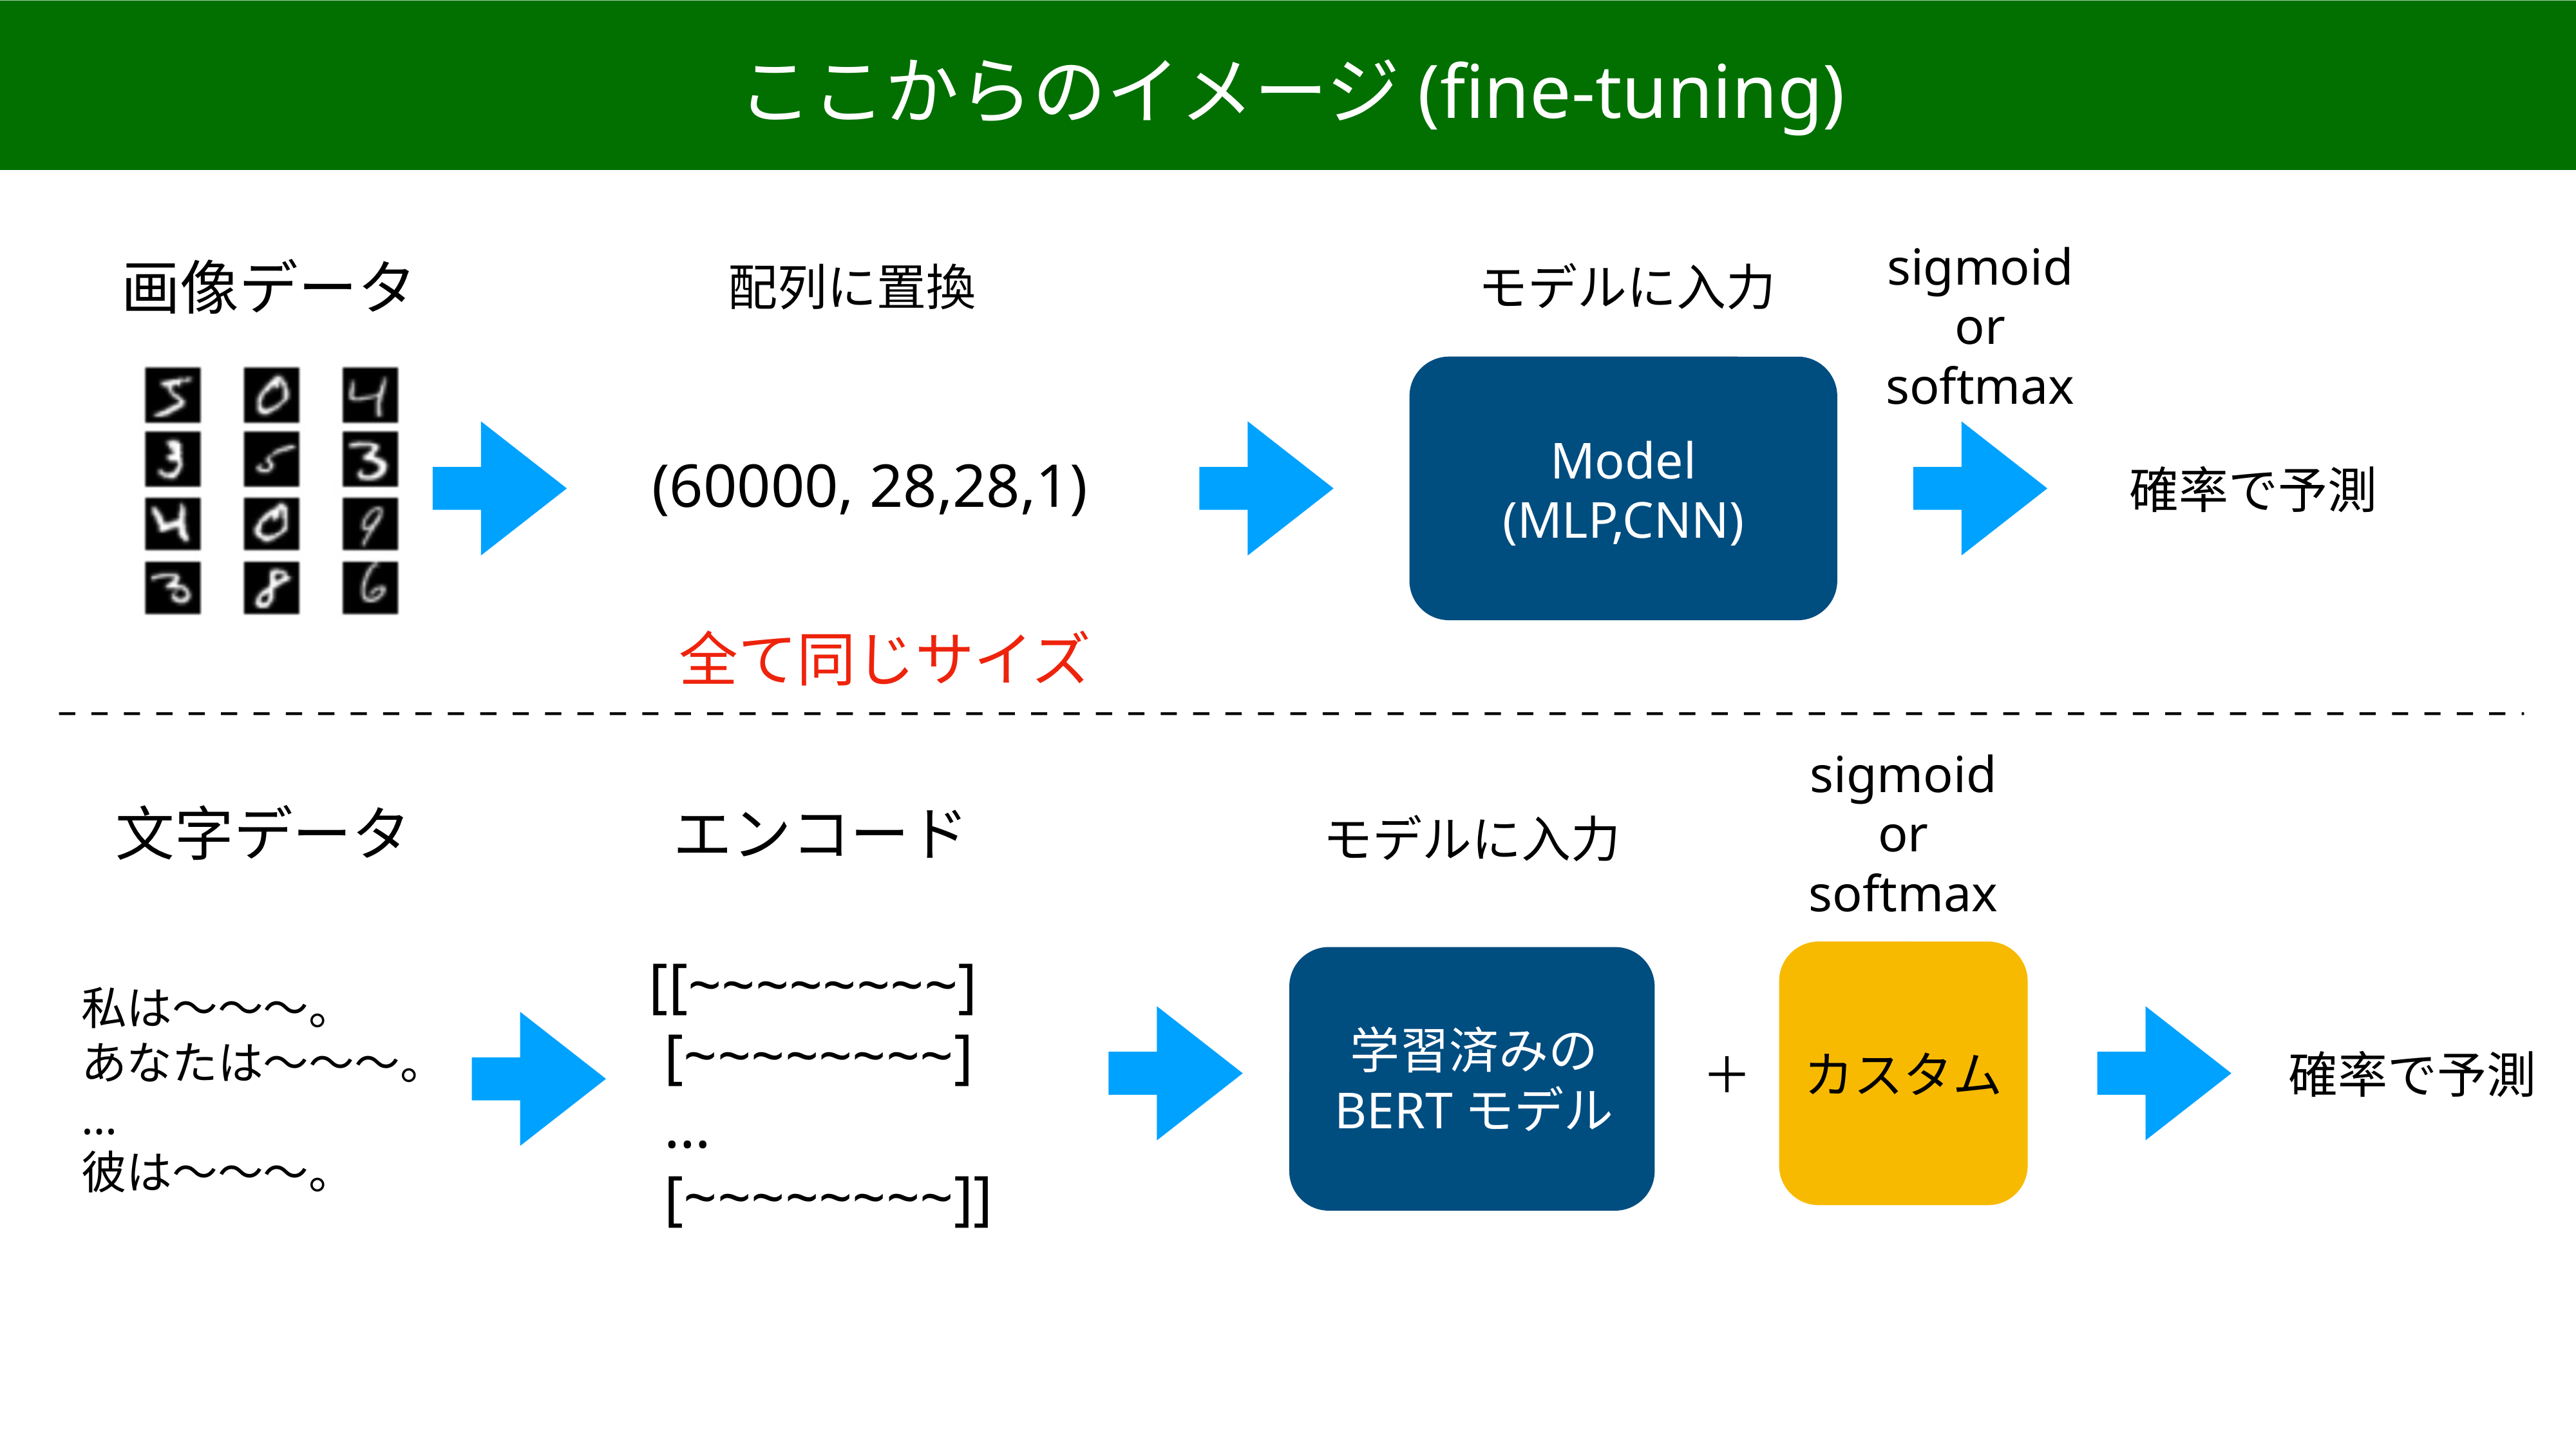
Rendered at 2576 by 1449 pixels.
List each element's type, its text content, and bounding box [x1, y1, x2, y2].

text_box [0, 0, 2576, 170]
text_box [1913, 421, 2048, 556]
text_box [2097, 1006, 2231, 1141]
text_box sigmoid or softmax [1880, 230, 2081, 420]
text_box 確率で予測 [2124, 453, 2383, 524]
picture [134, 356, 404, 621]
text_box 配列に置換 [723, 251, 981, 321]
text_box [[~~~~~~~~] [~~~~~~~~] … [~~~~~~~~]] [643, 942, 999, 1236]
text_box 学習済みの BERTモデル [1329, 1014, 1619, 1144]
text_box sigmoid or softmax [1803, 737, 2003, 927]
text_box [1289, 947, 1655, 1211]
text_box ここからのイメージ(fine-tuning) [732, 39, 1851, 138]
text_box [1108, 1006, 1243, 1141]
text_box モデルに入力 [1318, 802, 1626, 873]
text_box Model (MLP,CNN) [1497, 423, 1750, 554]
text_box [1199, 421, 1334, 556]
text_box モデルに入力 [1473, 251, 1781, 321]
text_box 私は〜〜〜。 あなたは〜〜〜。 … 彼は〜〜〜。 [75, 974, 451, 1204]
text_box 確率で予測 [2282, 1038, 2542, 1109]
text_box カスタム [1799, 1038, 2008, 1109]
text_box [471, 1012, 606, 1146]
text_box 画像データ [115, 245, 422, 327]
text_box 文字データ [110, 791, 417, 873]
text_box [1779, 941, 2028, 1206]
text_box (60000, 28,28,1) [646, 442, 1094, 524]
text_box 全て同じサイズ [673, 616, 1097, 699]
text_box ＋ [1697, 1038, 1757, 1109]
text_box [432, 421, 567, 556]
text_box エンコード [668, 791, 974, 873]
text_box [1409, 356, 1837, 621]
